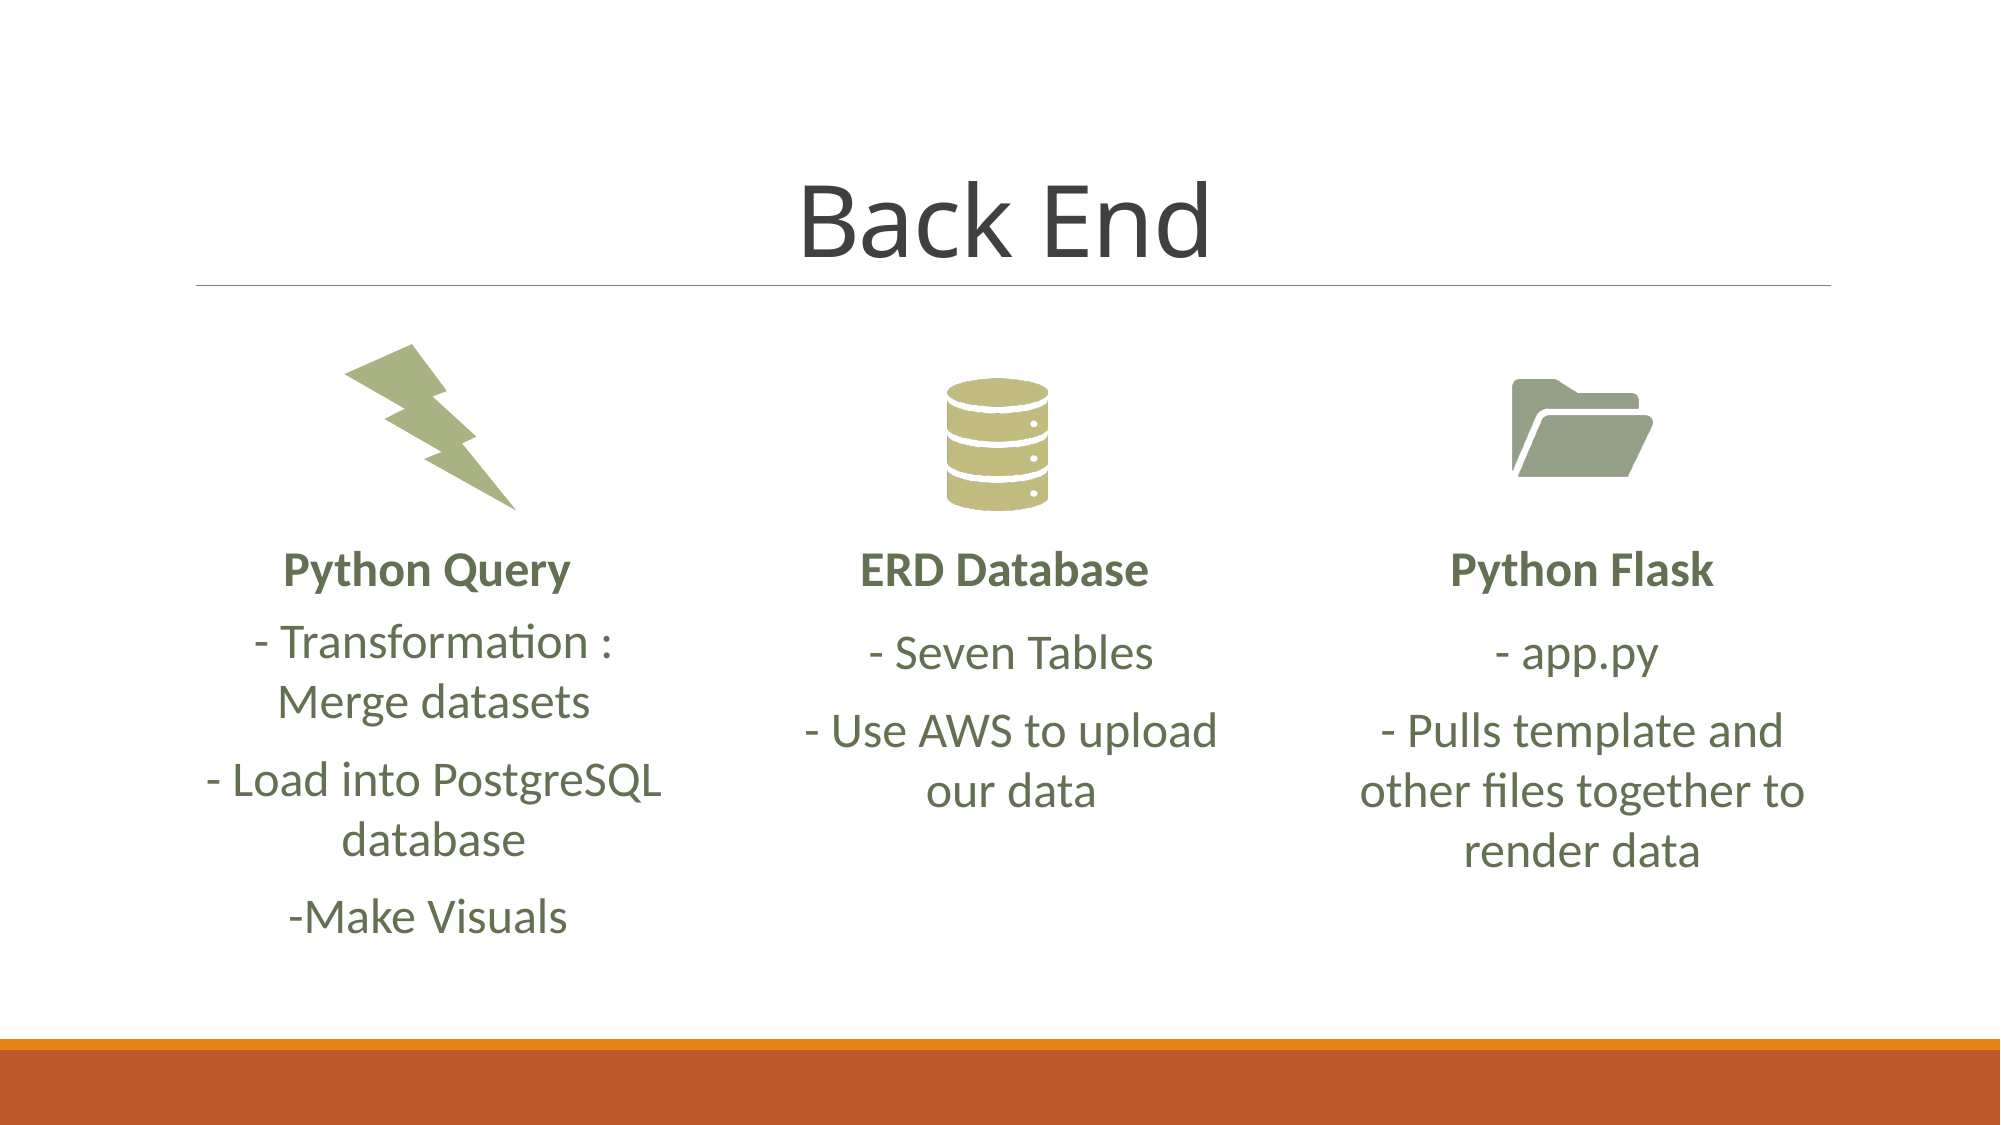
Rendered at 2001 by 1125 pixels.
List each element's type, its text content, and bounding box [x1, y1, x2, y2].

title Back End [180, 47, 1830, 285]
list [179, 343, 1831, 966]
